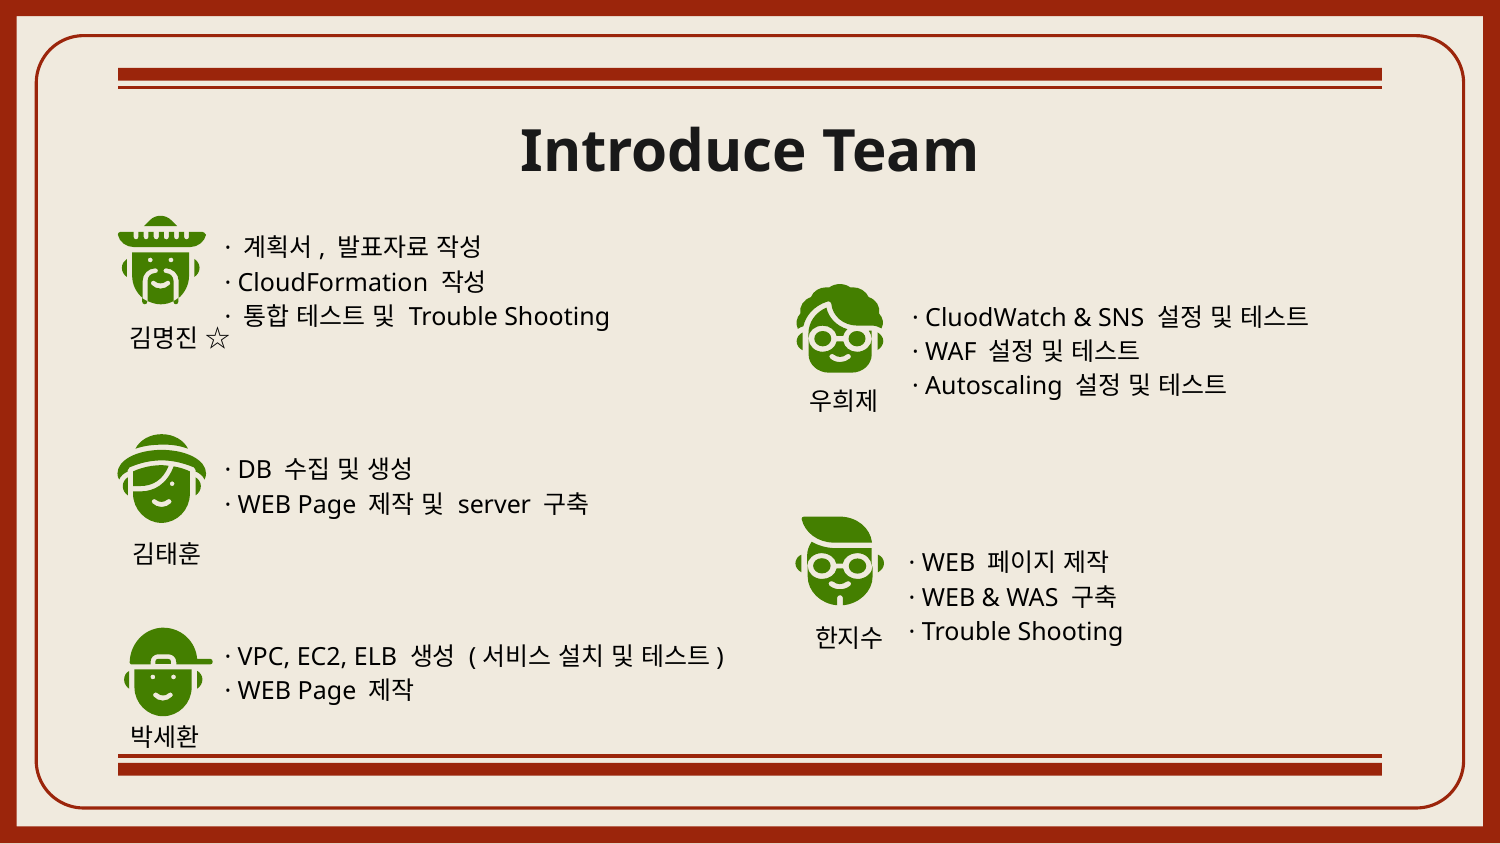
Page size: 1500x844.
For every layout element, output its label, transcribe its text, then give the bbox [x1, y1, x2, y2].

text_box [117, 433, 207, 523]
text_box 우희제 [733, 373, 929, 423]
subtitle · 계획서, 발표자료 작성 · CloudFormation 작성 · 통합 테스트 및 Trouble Shooting [184, 212, 767, 320]
subtitle · DB 수집 및 생성 · WEB Page 제작 및 server 구축 [184, 434, 767, 542]
subtitle · VPC, EC2, ELB 생성 (서비스 설치 및 테스트) · WEB Page 제작 [184, 621, 767, 729]
title Introduce Team [118, 98, 1382, 192]
text_box 한지수 [739, 610, 935, 660]
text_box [117, 215, 207, 305]
subtitle · CluodWatch & SNS 설정 및 테스트 · WAF 설정 및 테스트 · Autoscaling 설정 및 테스트 [872, 281, 1454, 389]
text_box 김명진 ☆ [70, 310, 266, 360]
subtitle · WEB 페이지 제작 · WEB & WAS 구축 · Trouble Shooting [868, 527, 1451, 635]
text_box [123, 627, 213, 717]
text_box 박세환 [54, 709, 250, 759]
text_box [795, 283, 885, 373]
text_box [795, 516, 885, 606]
text_box 김태훈 [56, 526, 253, 577]
